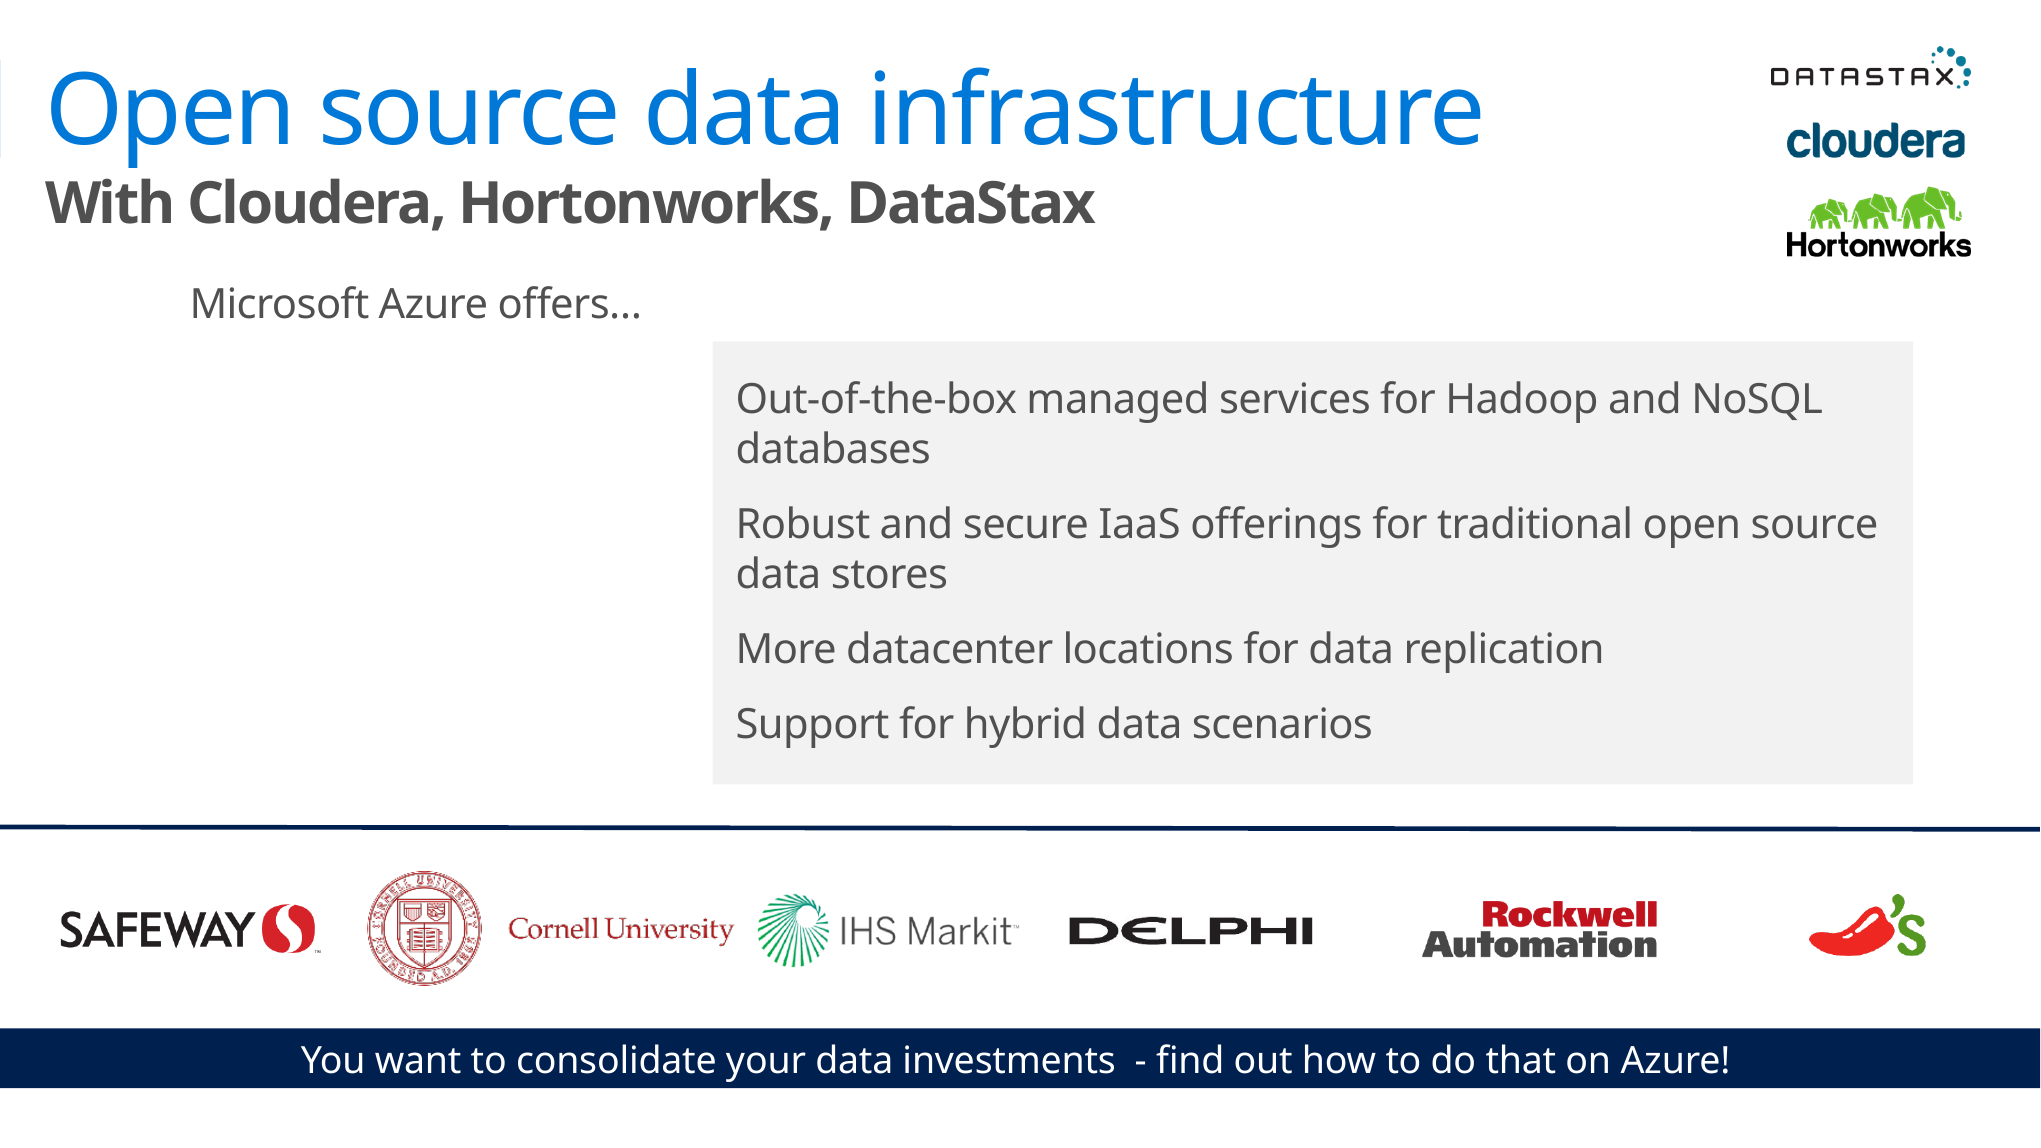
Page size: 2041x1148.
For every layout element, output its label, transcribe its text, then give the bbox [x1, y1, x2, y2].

picture [1809, 893, 1933, 956]
table_header [1699, 832, 2038, 1028]
picture [1067, 915, 1314, 945]
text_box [0, 826, 2041, 830]
title Open source data infrastructure With Cloudera, Hortonworks, DataStax [45, 30, 1642, 277]
picture [59, 904, 321, 953]
text_box Microsoft Azure offers… [174, 268, 657, 334]
table_header [340, 830, 679, 1028]
text_box Out-of-the-box managed services for Hadoop and NoSQL databases Robust and secure IaaS offerings for traditional open source data stores More datacenter locations for data replication Support for hybrid data scenarios [712, 341, 1914, 785]
text_box You want to consolidate your data investments - find out how to do that on Azure! [0, 1028, 2041, 1089]
picture [367, 870, 736, 987]
picture [1934, 136, 1958, 158]
table_header [1019, 831, 1359, 1028]
picture [1829, 137, 1839, 151]
picture [1787, 185, 1972, 257]
picture [754, 891, 1021, 969]
table_header [0, 830, 340, 1028]
table_header [679, 831, 1019, 1028]
picture [1416, 896, 1662, 962]
picture [1787, 150, 1793, 158]
picture [1950, 145, 1958, 151]
table_header [1359, 831, 1699, 1028]
picture [1881, 137, 1891, 151]
picture [1770, 46, 1972, 89]
picture [1787, 112, 1972, 158]
